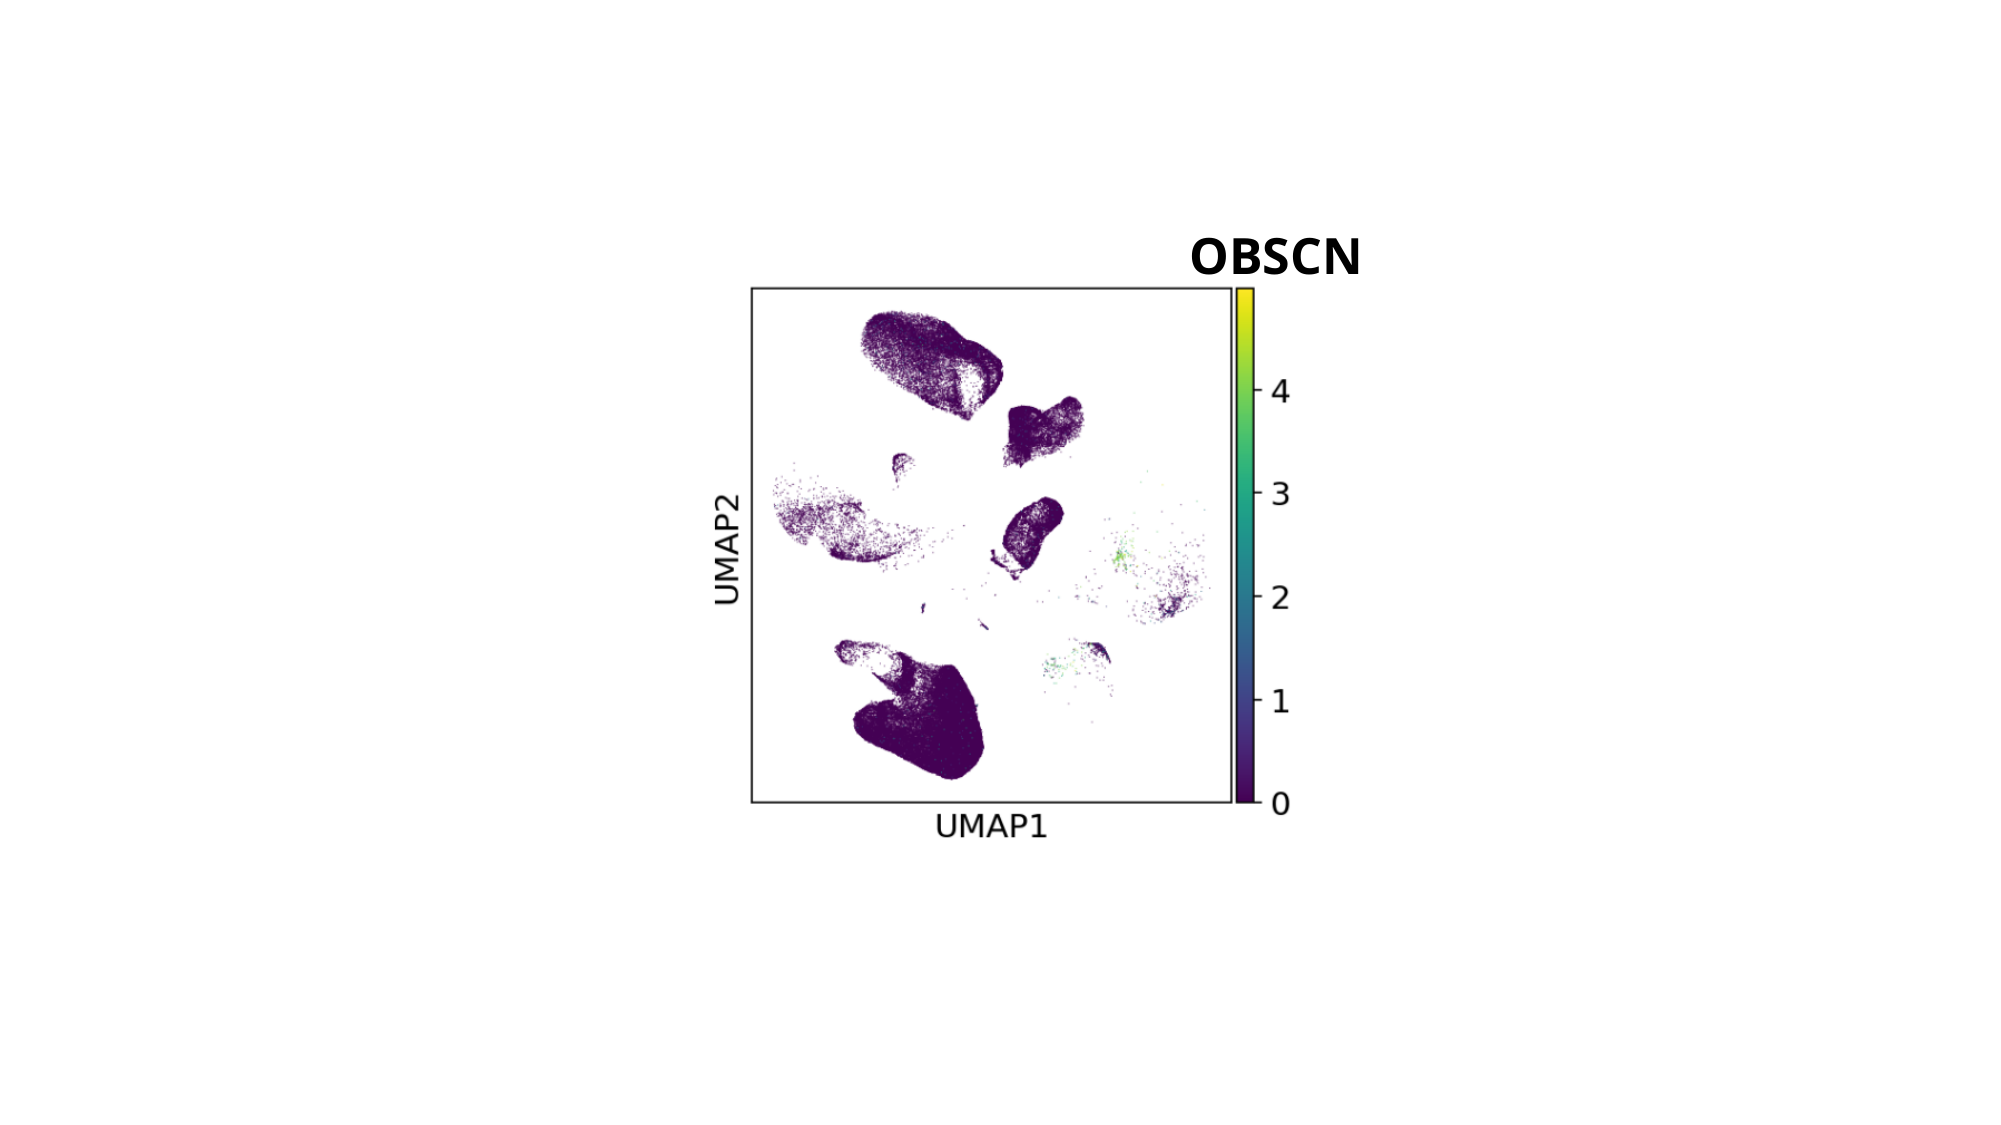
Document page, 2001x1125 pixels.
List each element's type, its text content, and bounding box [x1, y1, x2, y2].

picture [704, 281, 1296, 844]
text_box OBSCN [1175, 216, 1383, 292]
